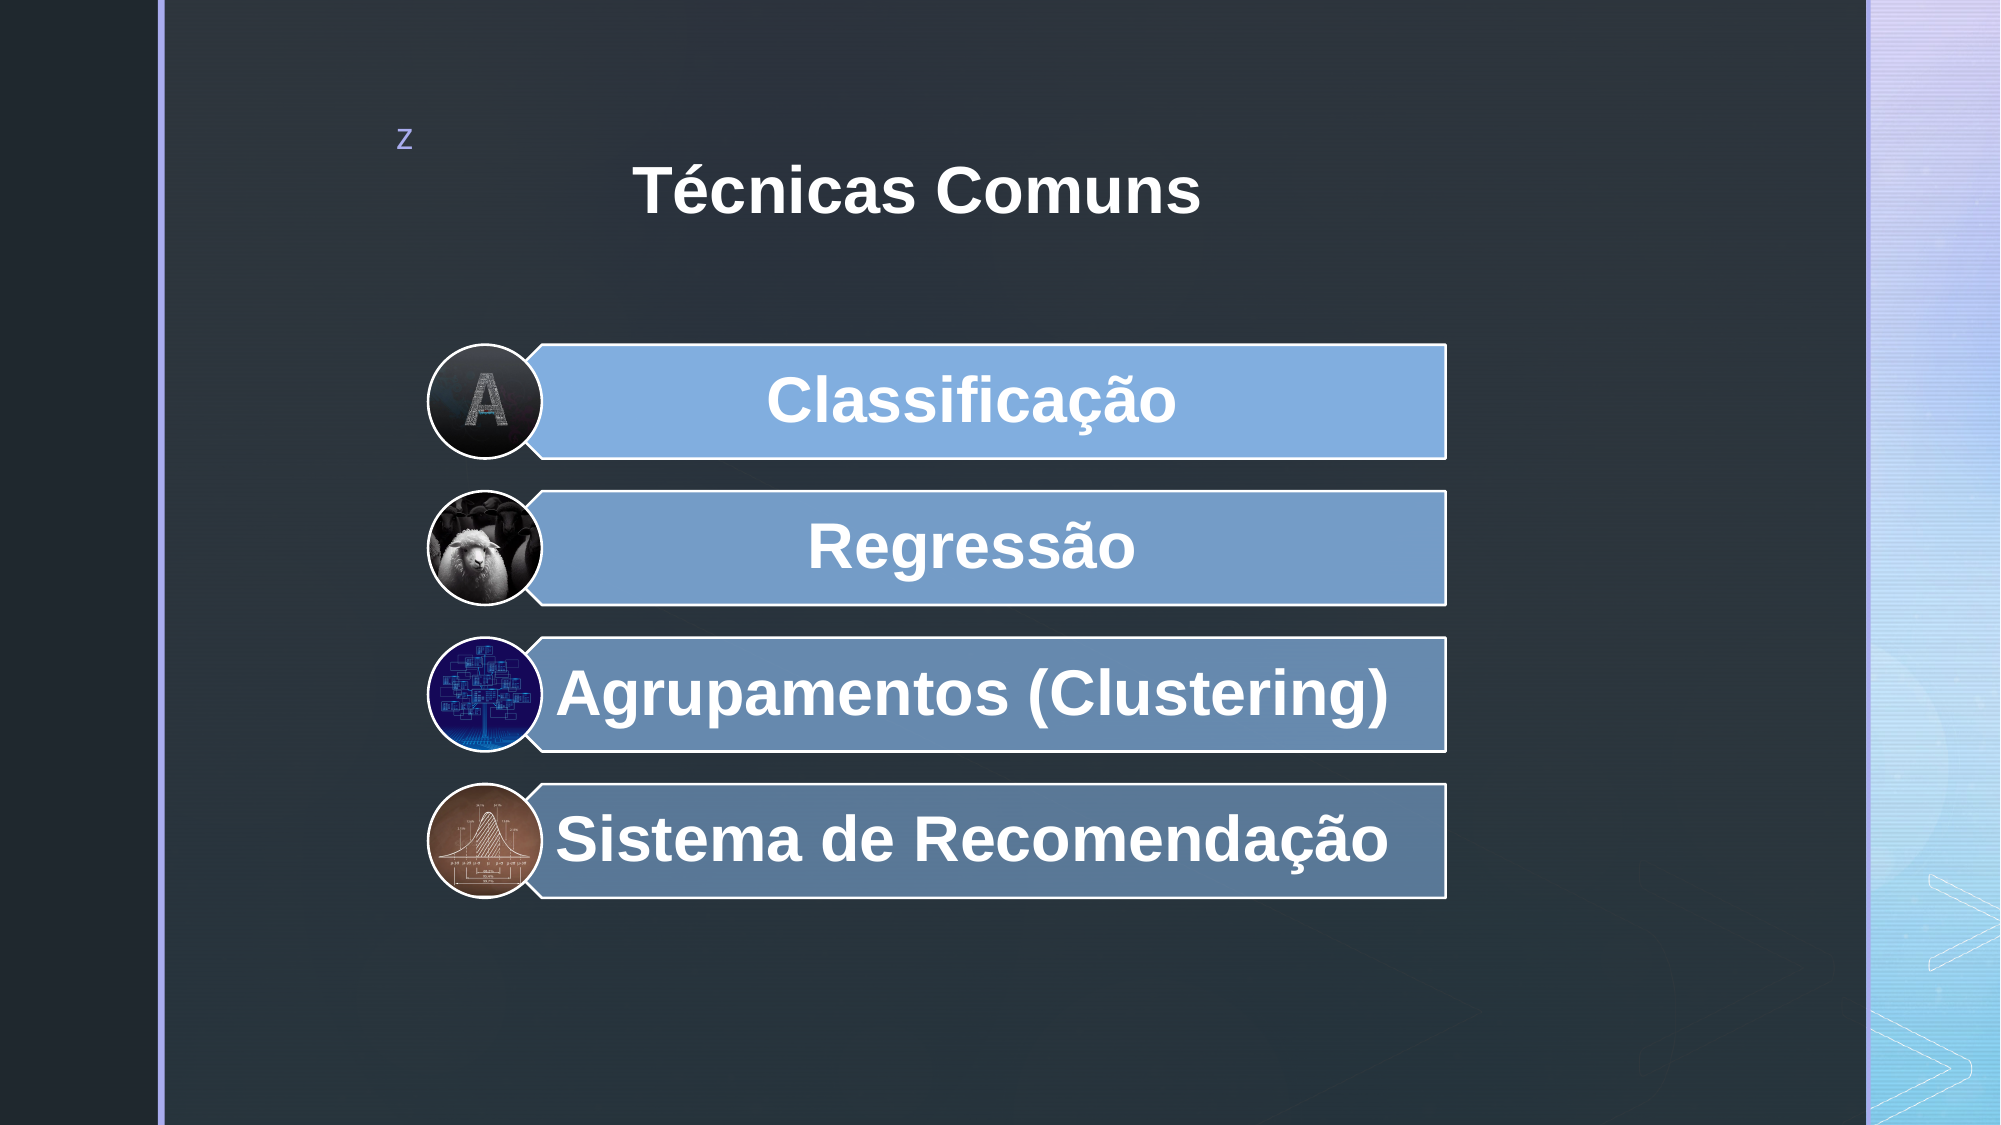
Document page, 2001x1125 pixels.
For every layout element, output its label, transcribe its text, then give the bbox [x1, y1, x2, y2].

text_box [214, 344, 1660, 899]
text_box Técnicas Comuns [617, 139, 2000, 234]
picture [1871, 0, 2001, 1125]
